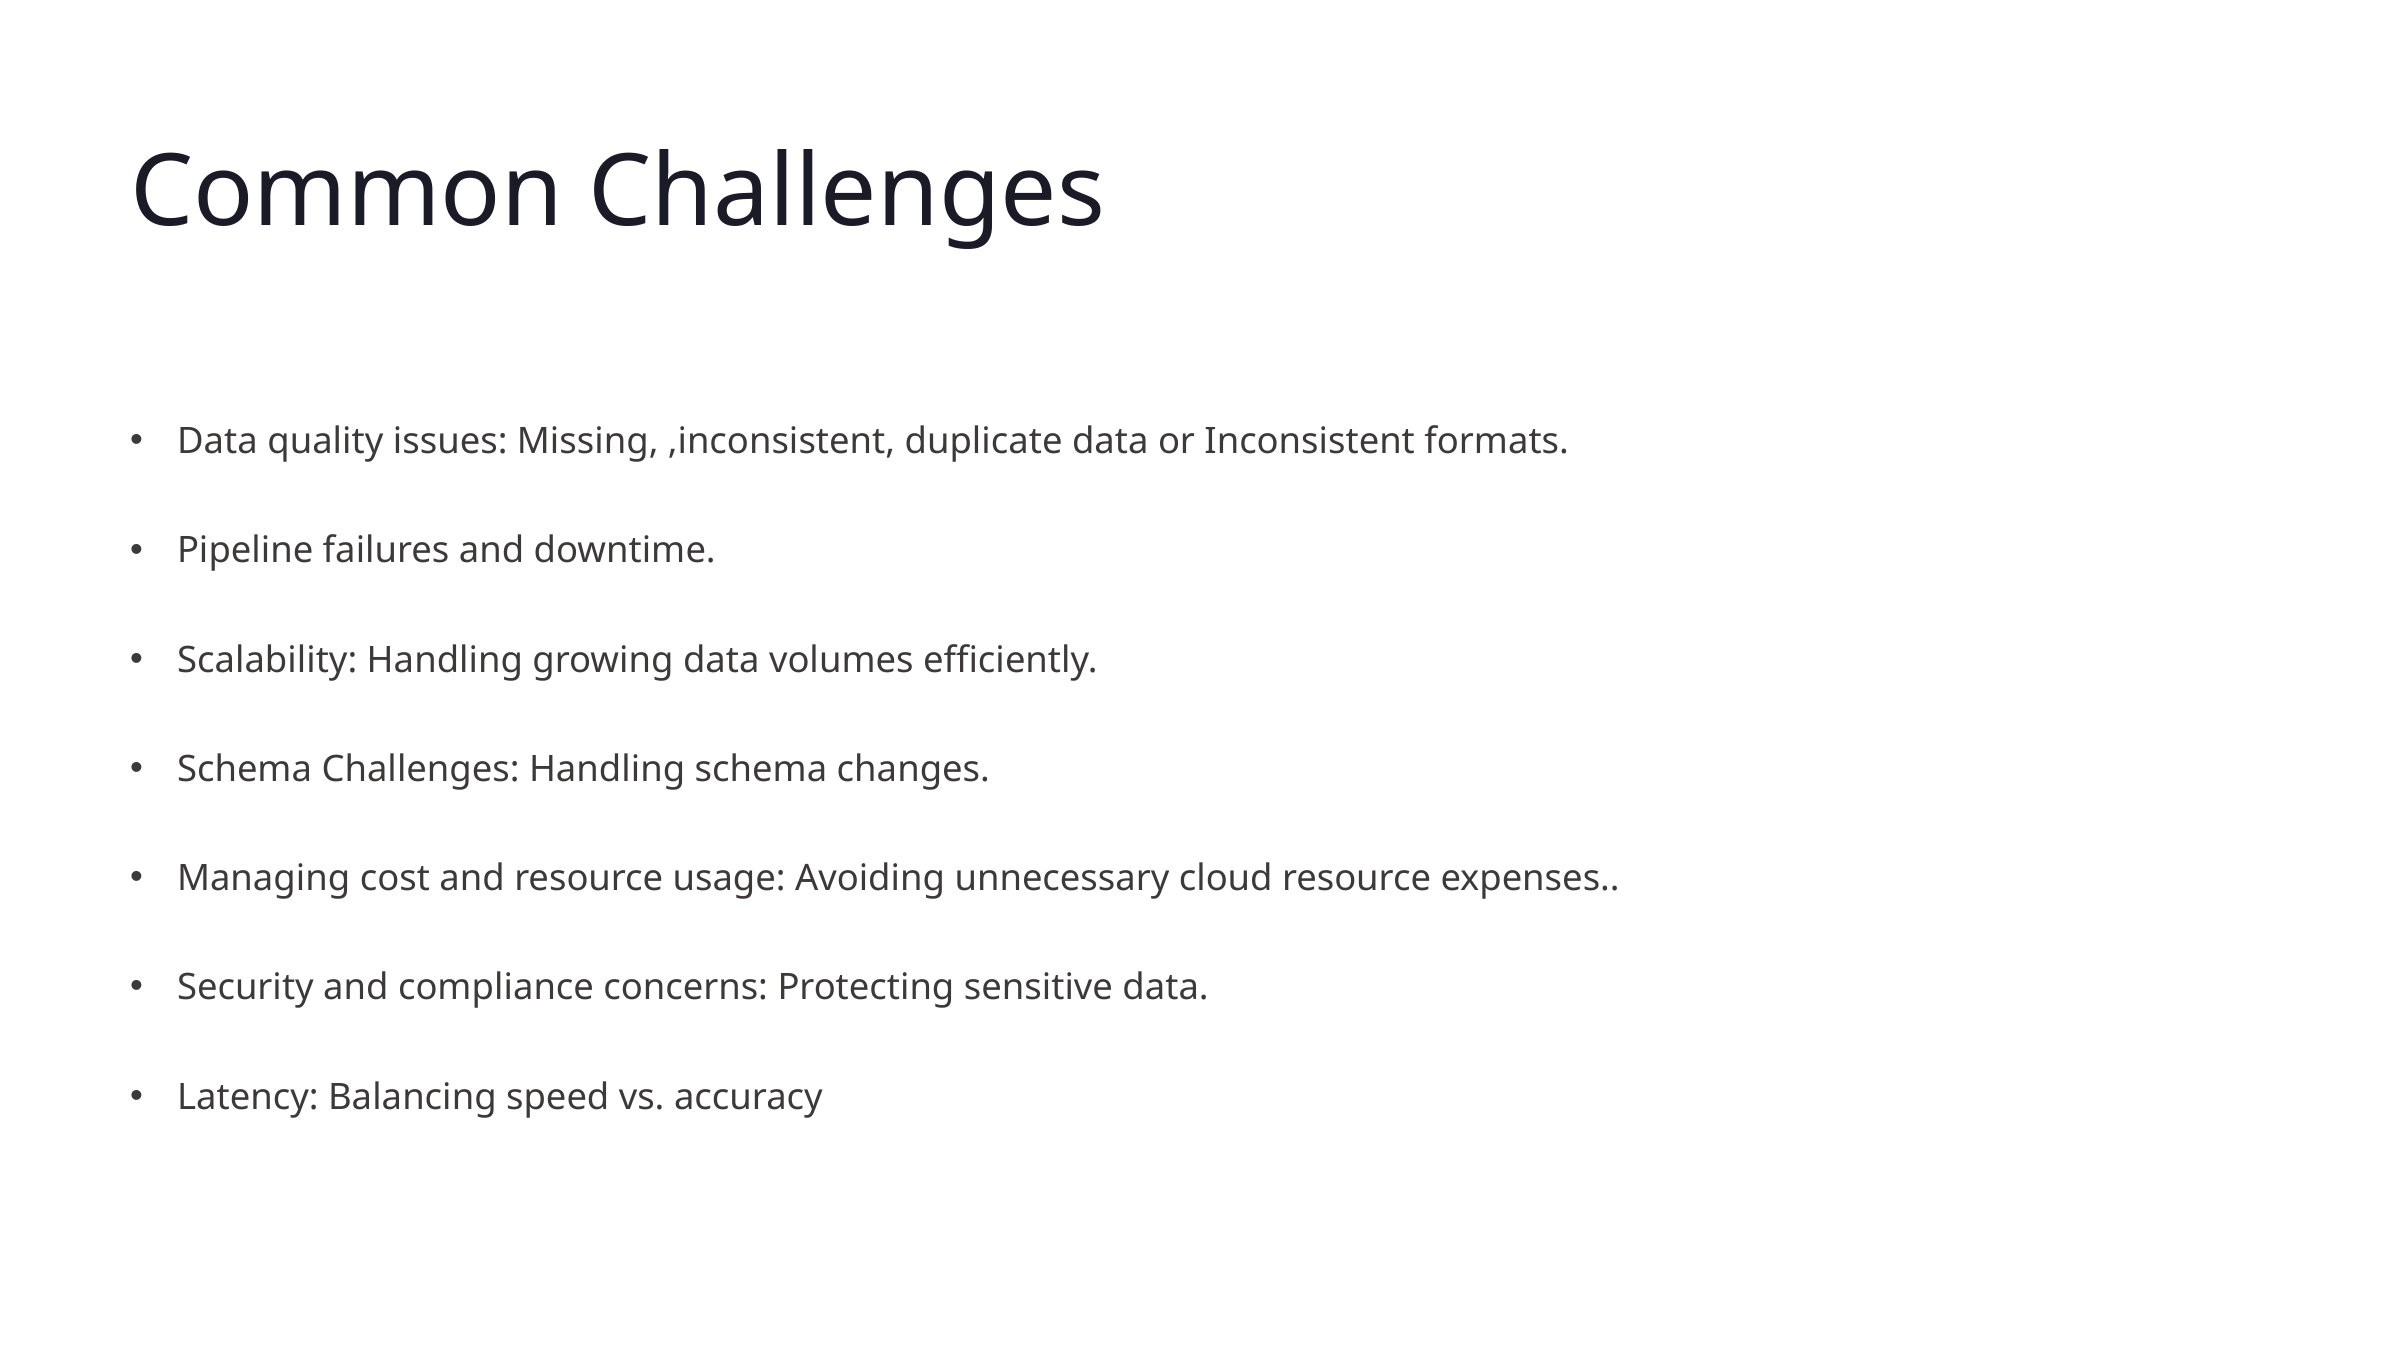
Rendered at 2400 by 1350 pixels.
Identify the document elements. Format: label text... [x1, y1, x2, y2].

text_box Common Challenges [130, 187, 1212, 305]
text_box Data quality issues: Missing, ,inconsistent, duplicate data or Inconsistent formats. Pipeline failures and downtime. Scalability: Handling growing data volumes efficiently. Schema Challenges: Handling schema changes. Managing cost and resource usage: Avoiding unnecessary cloud resource expenses.. Security and compliance concerns: Protecting sensitive data. Latency: Balancing speed vs. accuracy [130, 351, 2369, 650]
